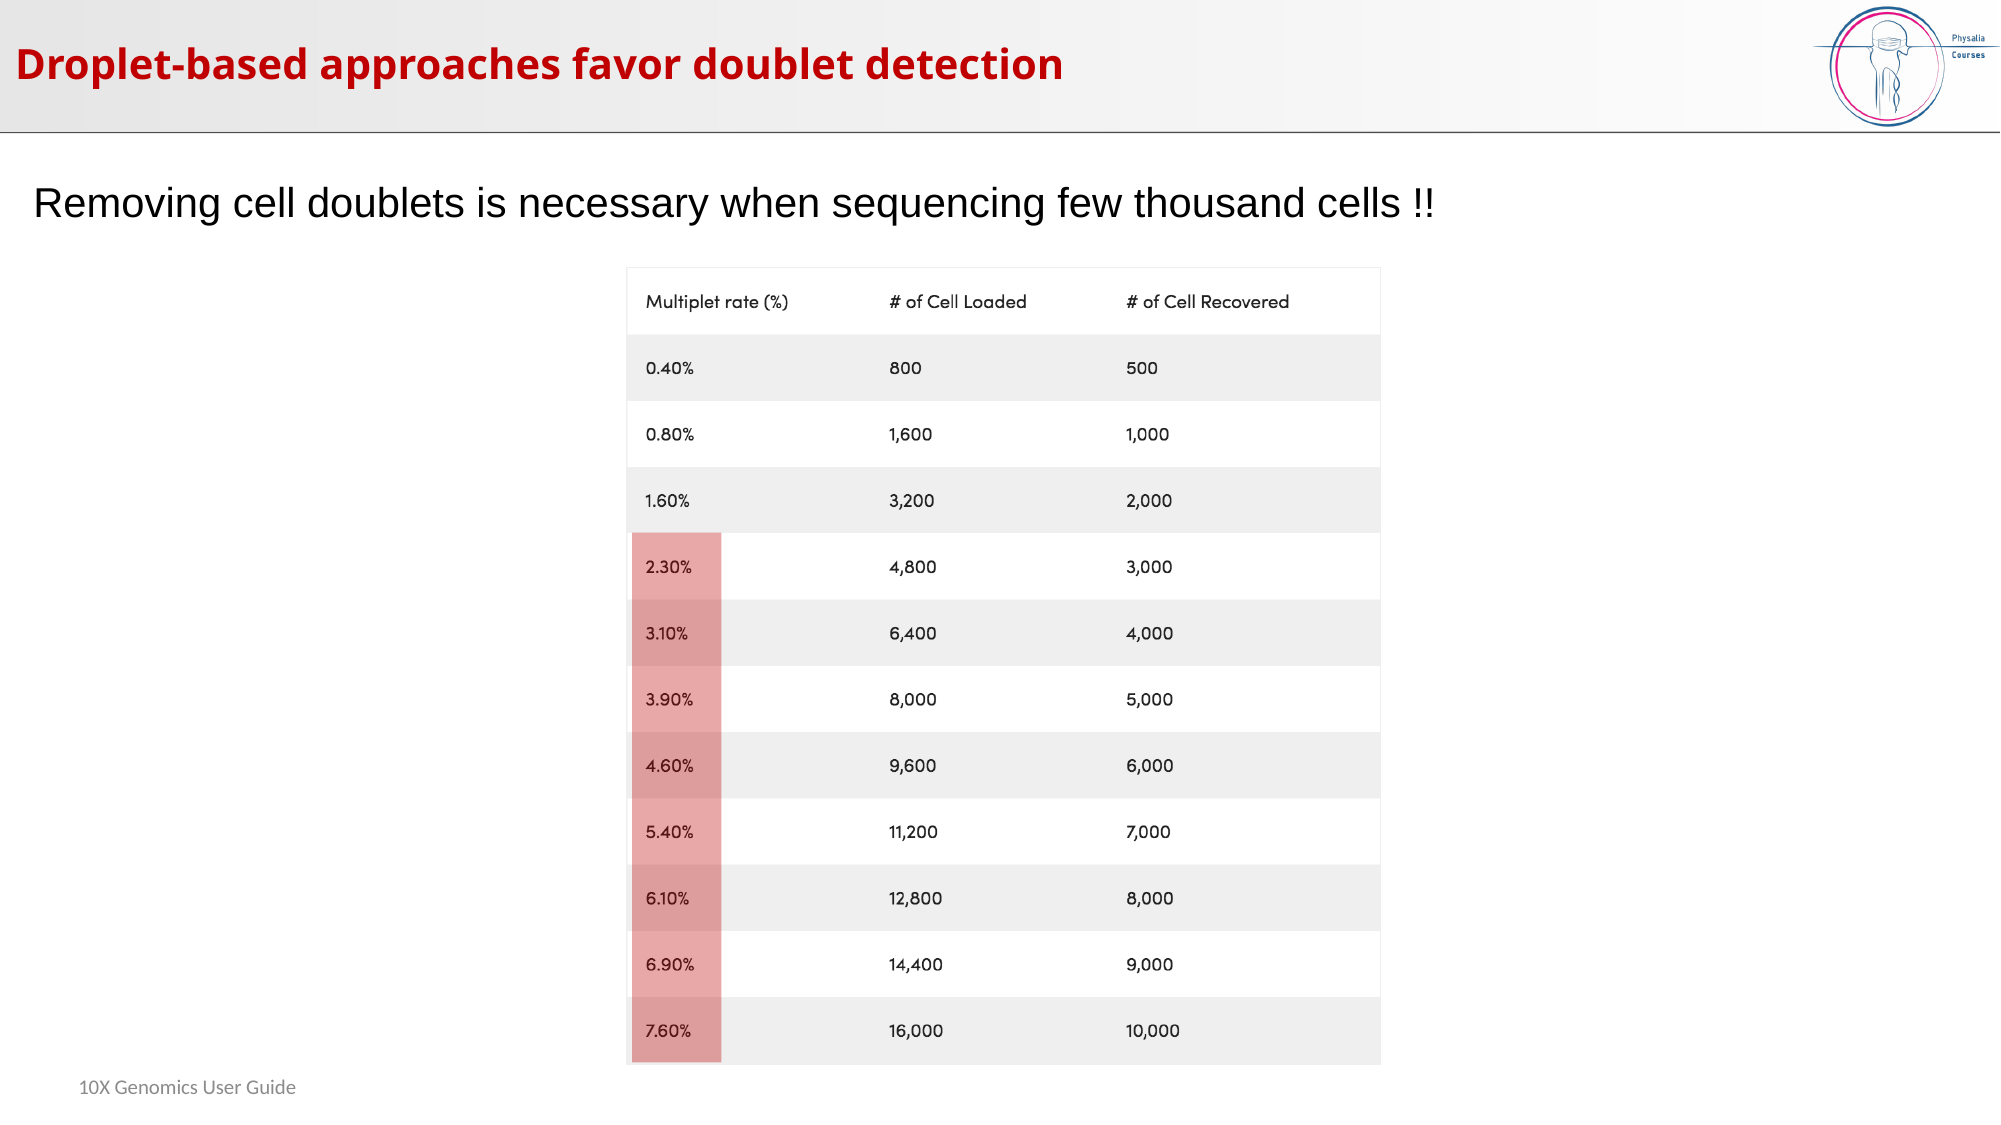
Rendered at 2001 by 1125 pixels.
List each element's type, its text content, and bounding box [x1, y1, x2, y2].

picture [1776, 0, 2000, 134]
list 10X Genomics User Guide [63, 1069, 767, 1121]
title Droplet-based approaches favor doublet detection [0, 0, 1776, 132]
picture [610, 256, 1390, 1079]
list Removing cell doublets is necessary when sequencing few thousand cells !! [18, 143, 1975, 1049]
